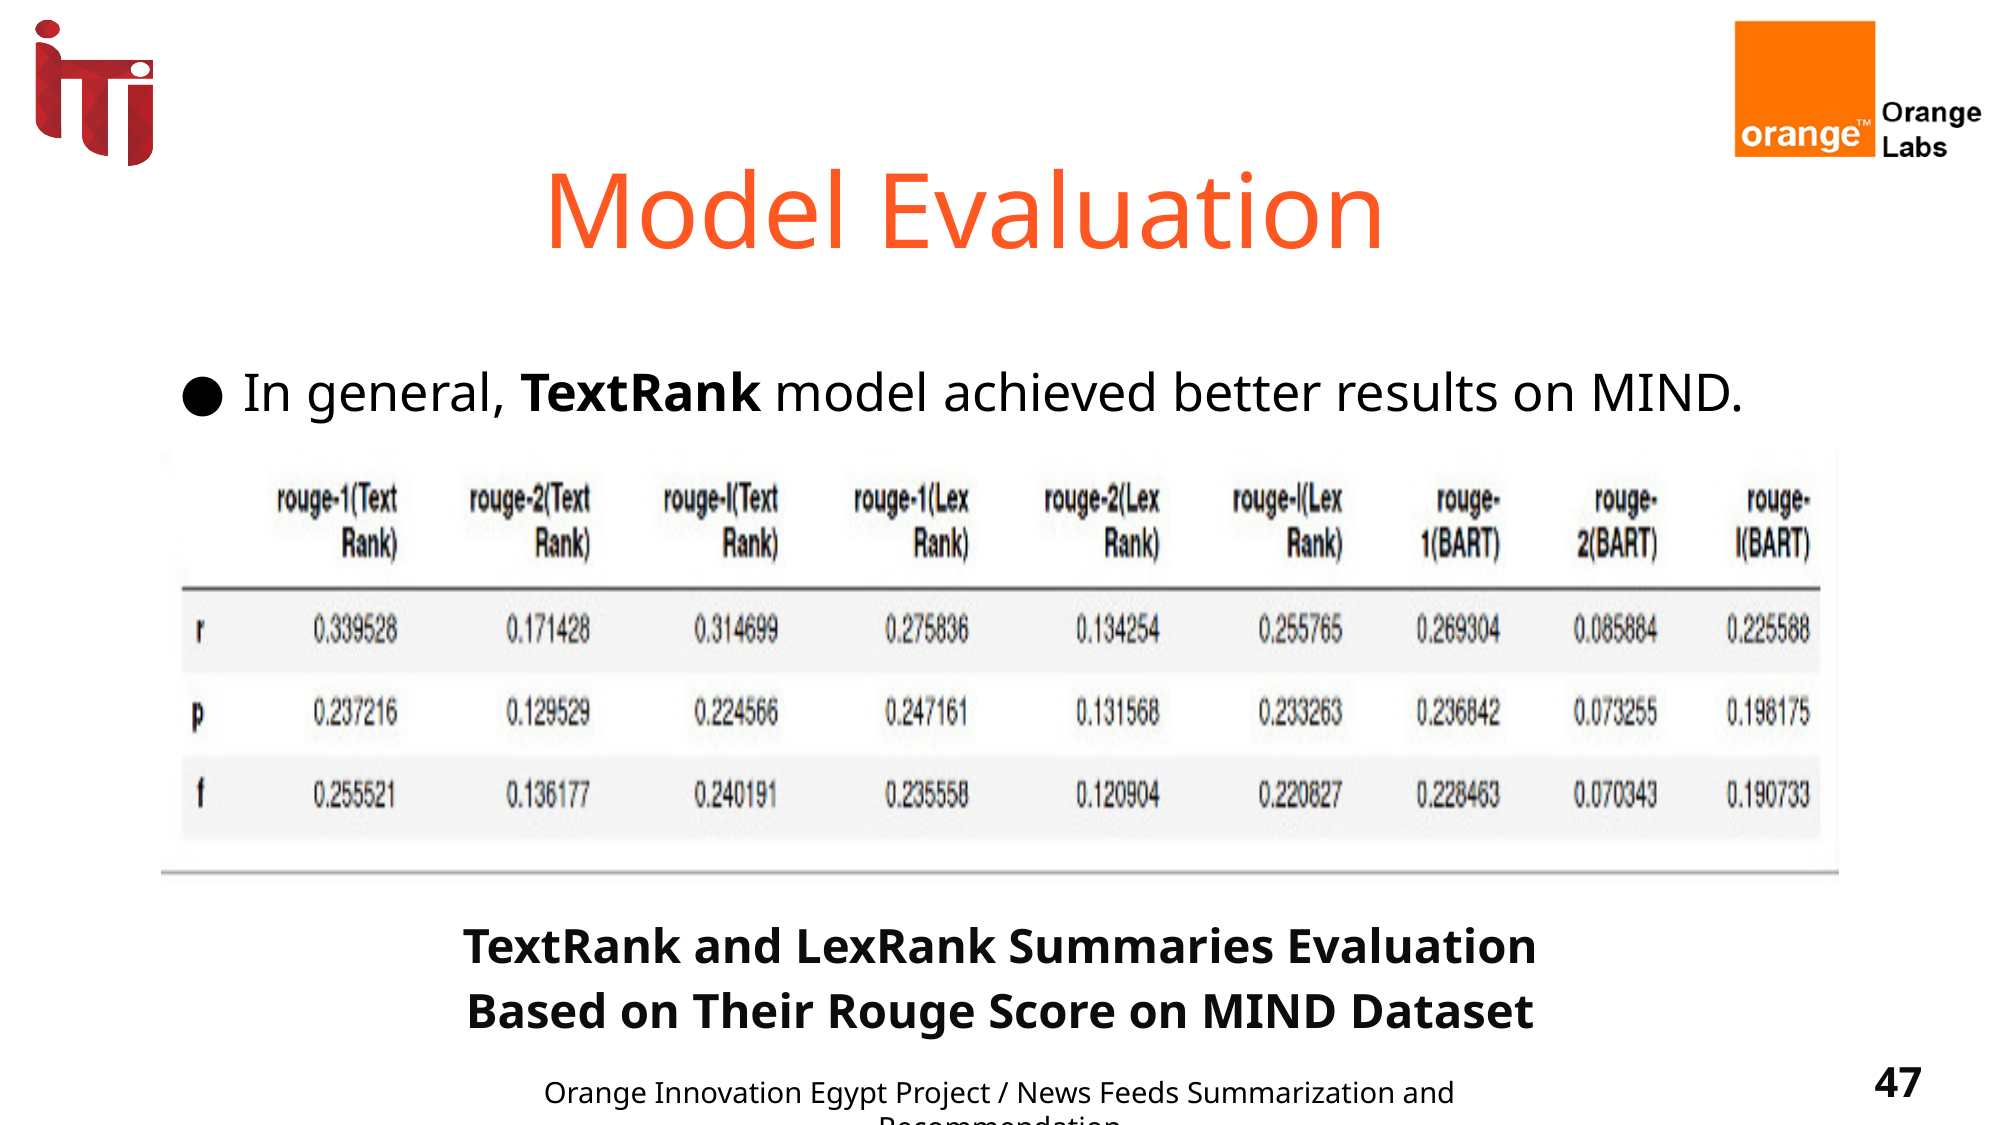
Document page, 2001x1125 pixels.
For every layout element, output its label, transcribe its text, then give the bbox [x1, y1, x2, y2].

list TextRank and LexRank Summaries Evaluation Based on Their Rouge Score on MIND Dataset [113, 900, 1900, 1047]
picture [1712, 12, 2000, 166]
title Model Evaluation [168, 96, 1763, 342]
text_box In general, TextRank model achieved better results on MIND. [153, 344, 1803, 437]
picture [24, 0, 169, 166]
slide_number ‹#› [1777, 1061, 1938, 1107]
picture [161, 449, 1839, 888]
